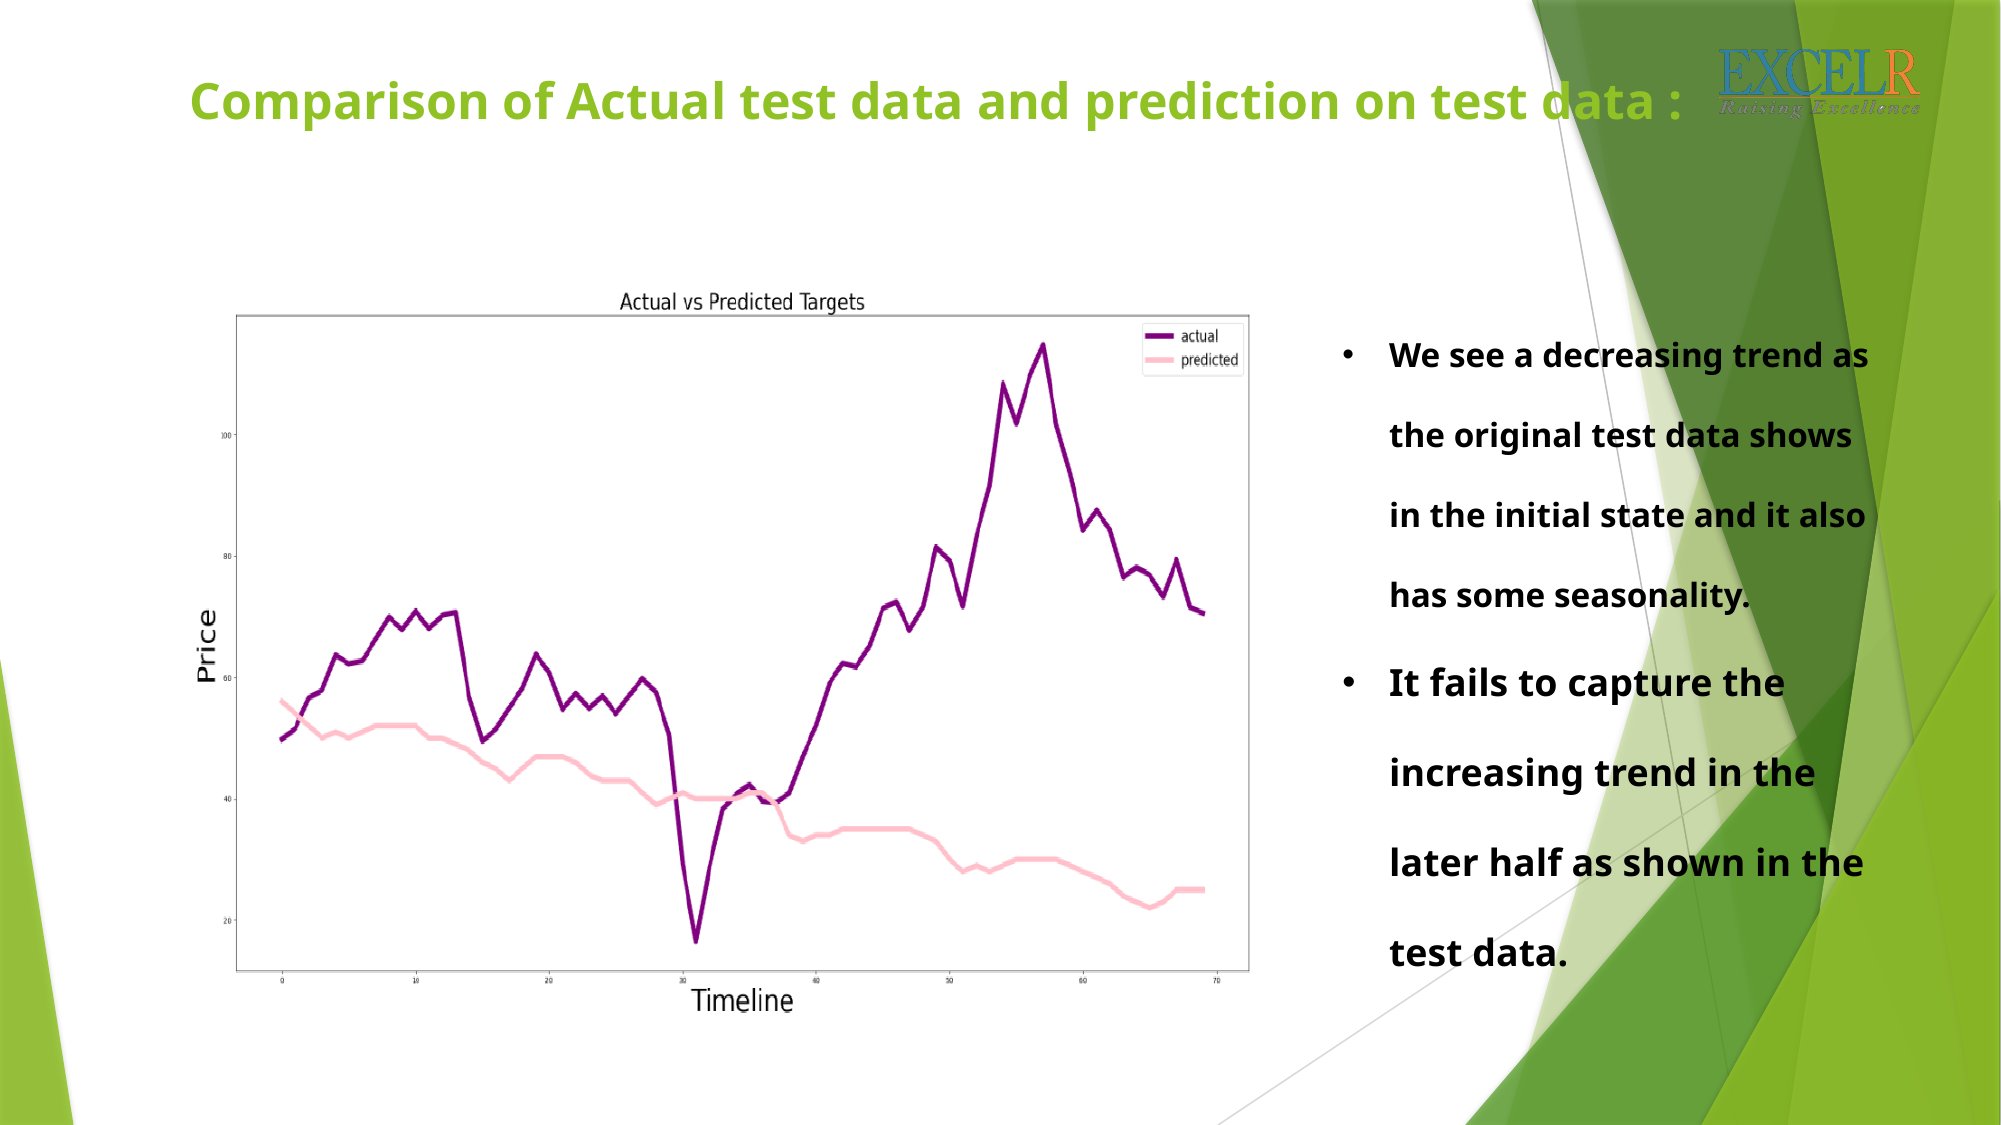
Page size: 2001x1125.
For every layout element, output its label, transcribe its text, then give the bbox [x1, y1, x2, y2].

title Comparison of Actual test data and prediction on test data : [174, 62, 1825, 288]
picture [1719, 49, 1920, 119]
picture [174, 286, 1273, 1042]
text_box We see a decreasing trend as the original test data shows in the initial state and it also has some seasonality. It fails to capture the increasing trend in the later half as shown in the test data. [1327, 287, 1897, 982]
